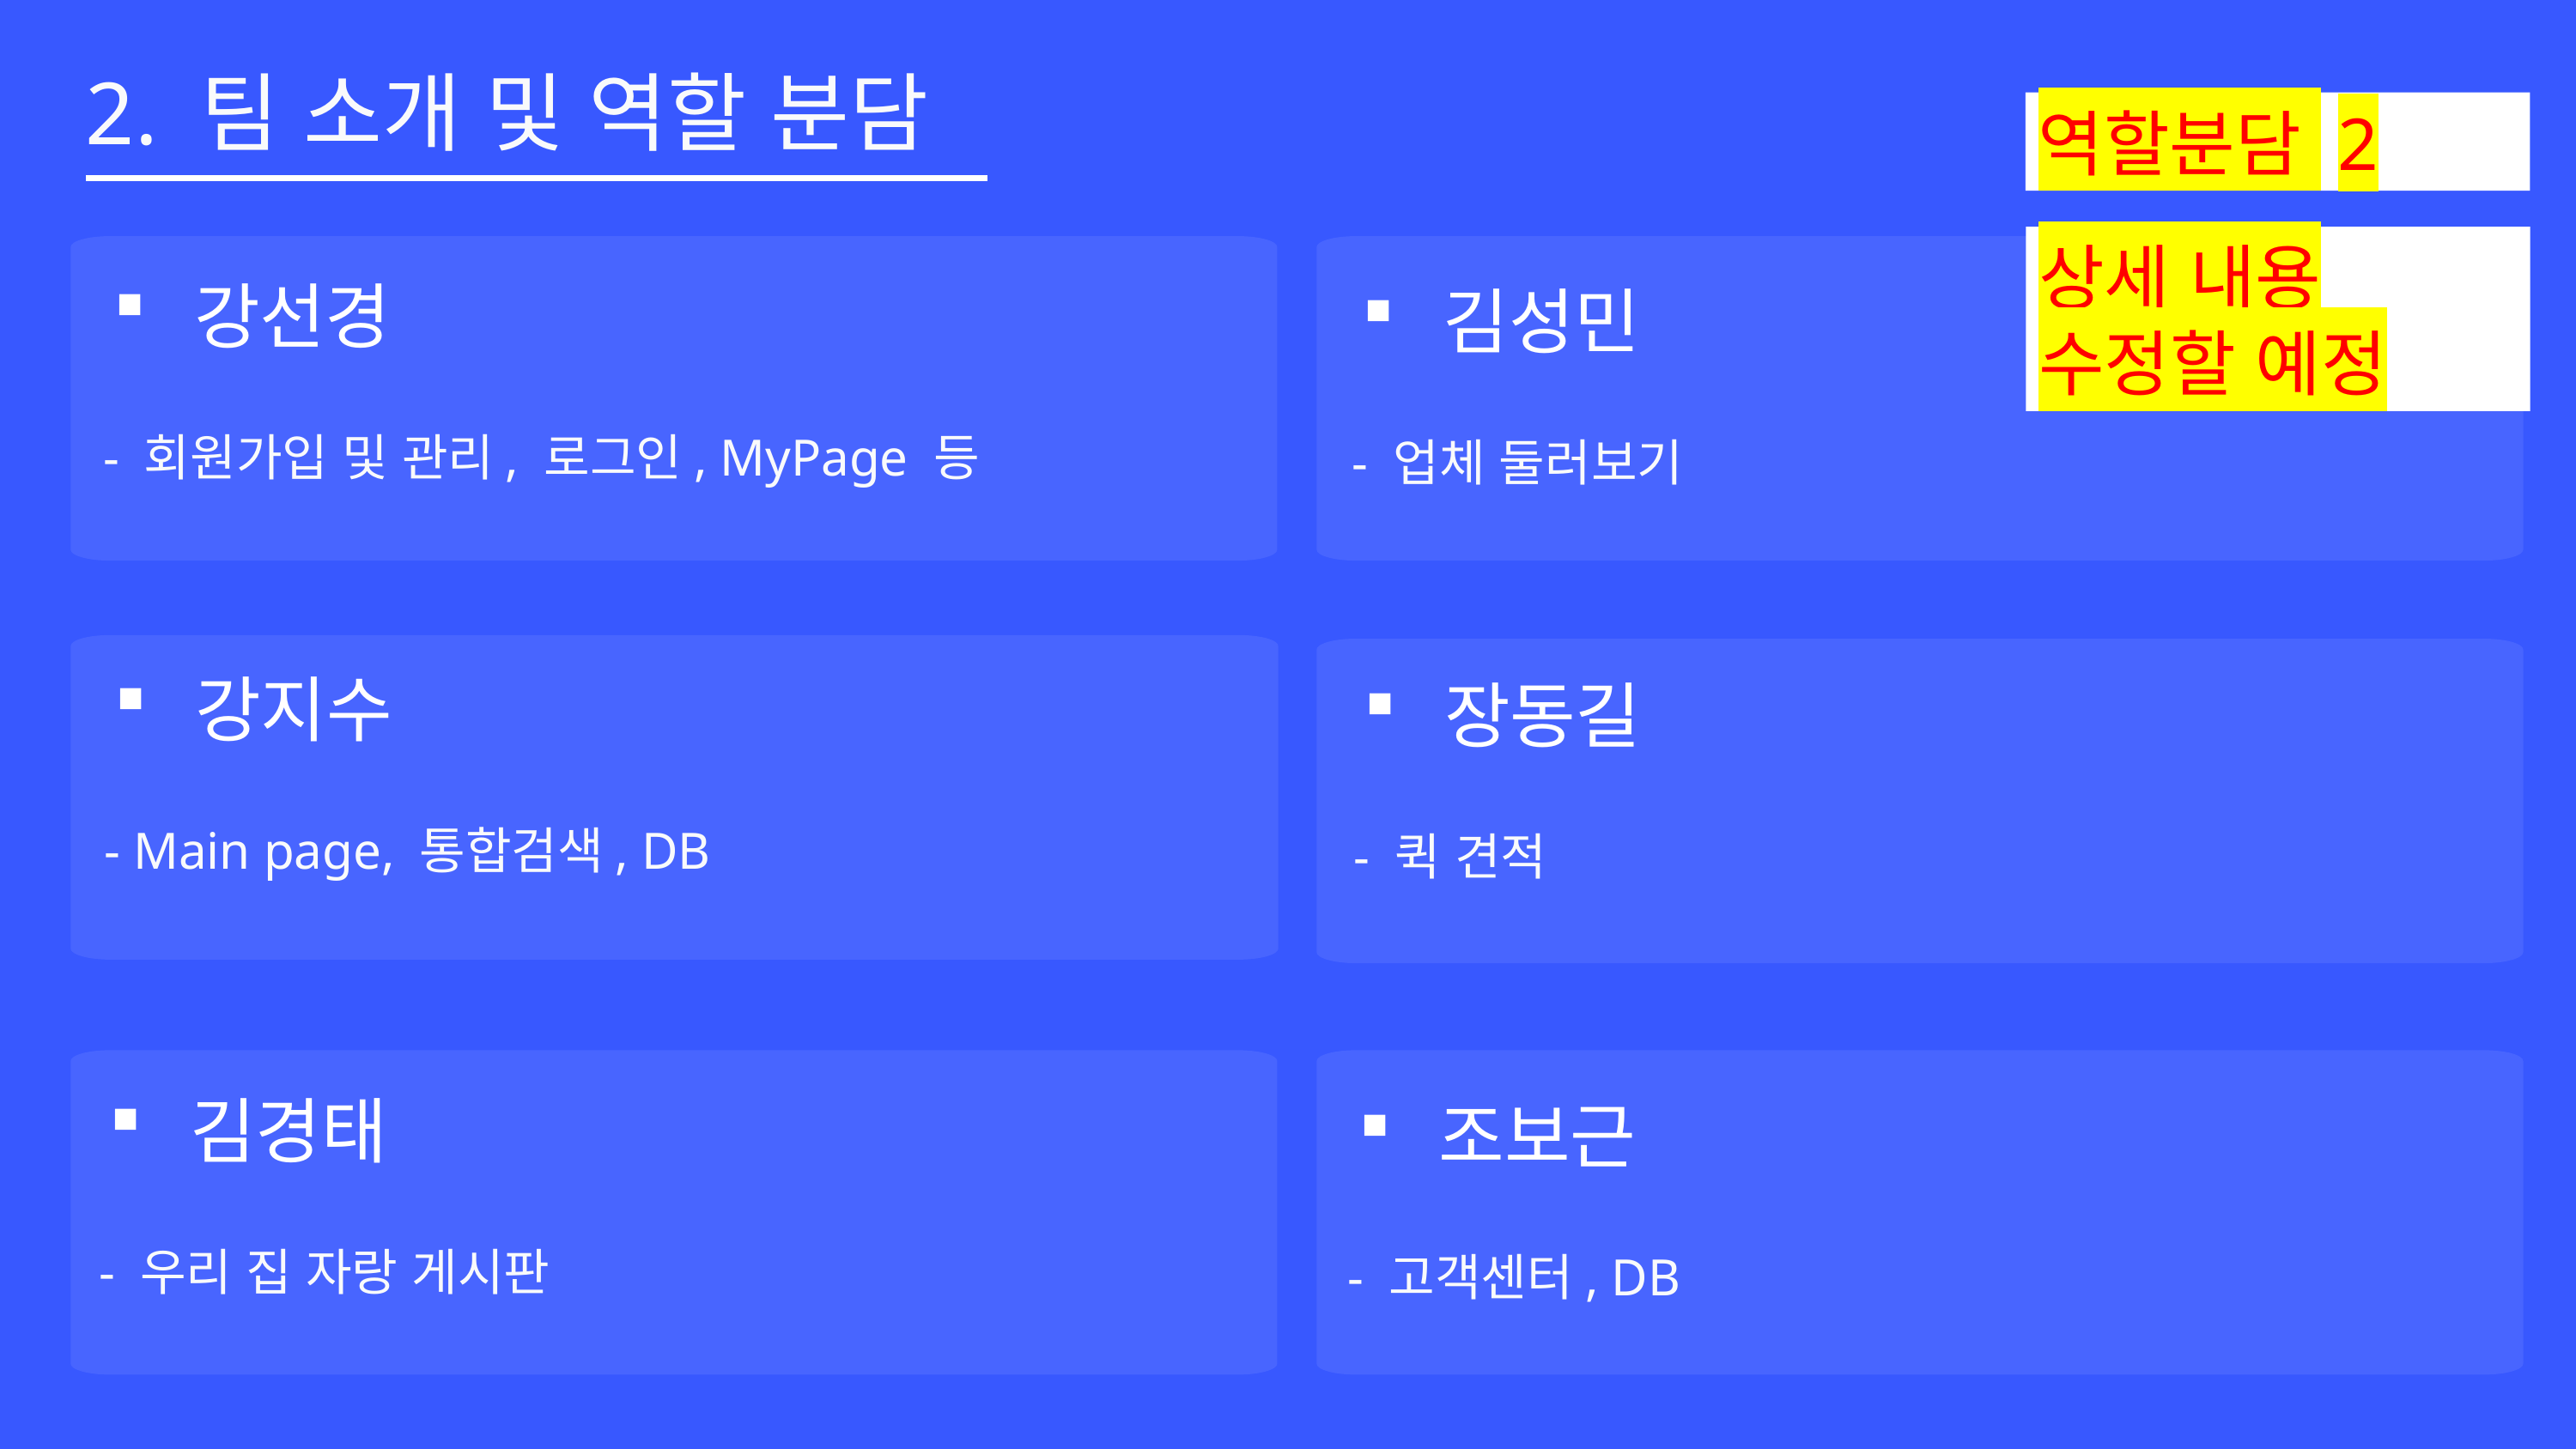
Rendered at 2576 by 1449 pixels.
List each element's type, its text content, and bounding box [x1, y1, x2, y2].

text_box [70, 235, 1278, 561]
text_box [2039, 222, 2320, 227]
text_box 2. 팀 소개 및 역할 분담 [85, 58, 1073, 162]
text_box 역할분담 2 [2025, 92, 2530, 191]
text_box [1316, 1050, 2524, 1375]
text_box [70, 1050, 1278, 1375]
text_box [2039, 88, 2320, 92]
text_box 상세 내용 수정할 예정 [2026, 227, 2530, 411]
text_box [1316, 235, 2524, 561]
text_box [70, 634, 1279, 961]
text_box [1316, 638, 2524, 964]
